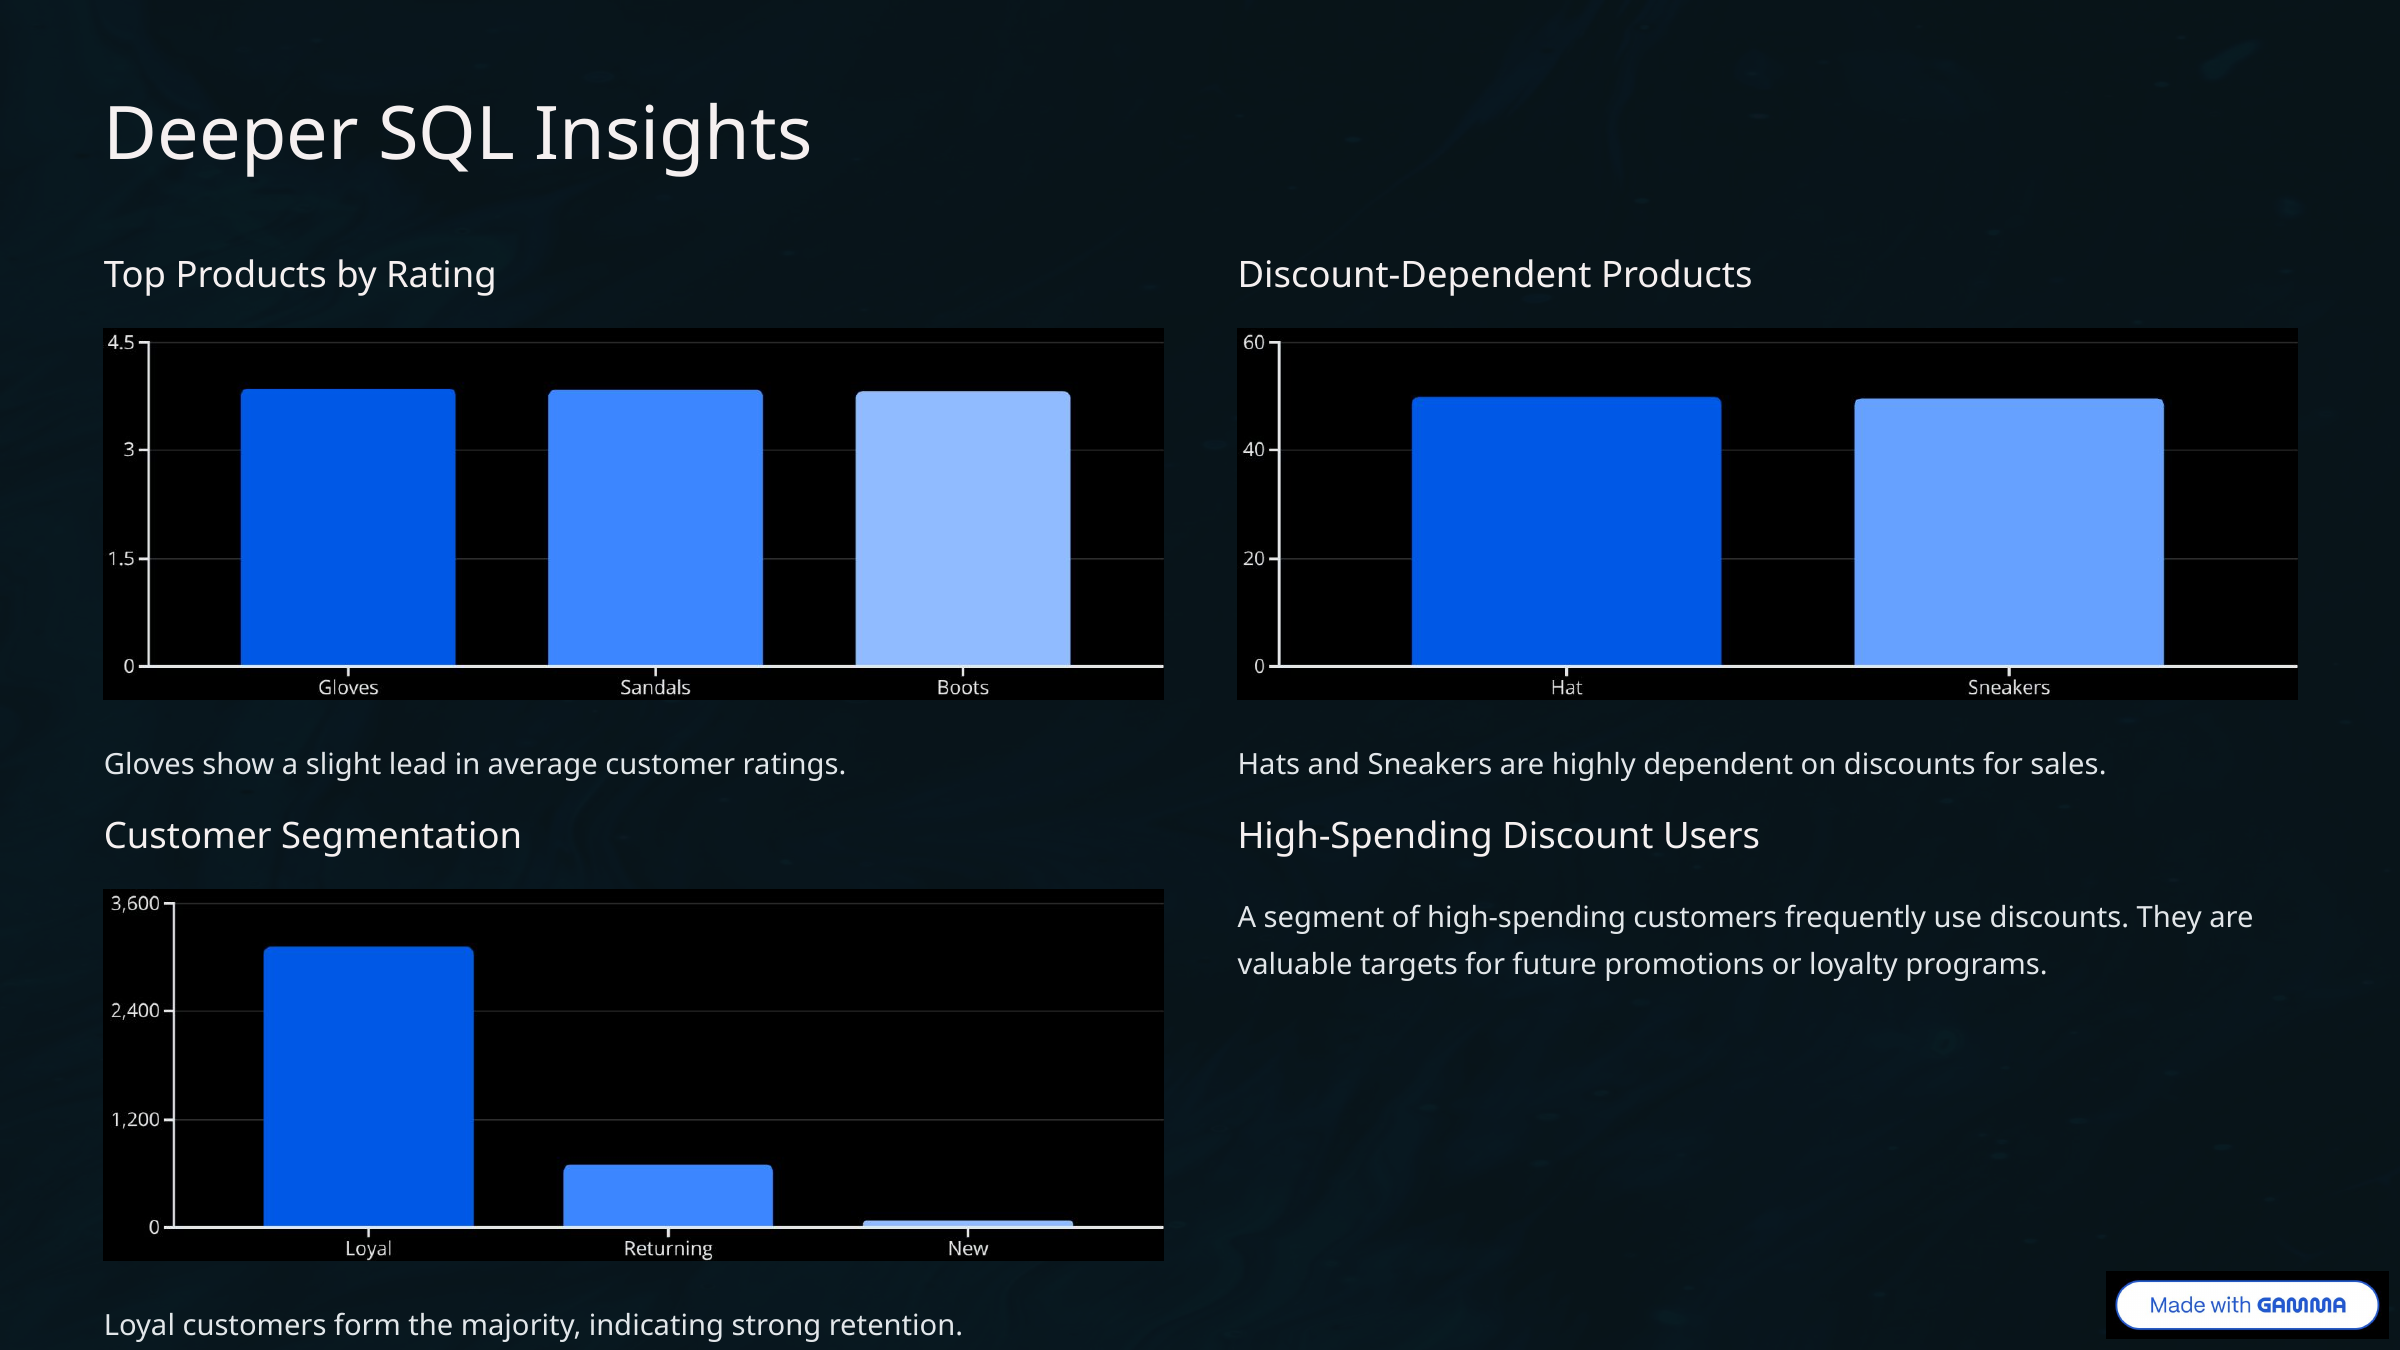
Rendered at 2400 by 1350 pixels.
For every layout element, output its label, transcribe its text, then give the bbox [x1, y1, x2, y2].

text_box High-Spending Discount Users [1237, 810, 1788, 857]
text_box Deeper SQL Insights [103, 81, 847, 175]
text_box Customer Segmentation [103, 810, 539, 857]
picture [1237, 328, 2298, 700]
text_box Discount-Dependent Products [1237, 248, 1775, 296]
picture [103, 328, 1164, 700]
picture [103, 889, 1164, 1261]
picture [2106, 1271, 2389, 1339]
text_box Top Products by Rating [103, 248, 522, 296]
text_box Gloves show a slight lead in average customer ratings. [103, 732, 1164, 781]
text_box Loyal customers form the majority, indicating strong retention. [103, 1294, 1164, 1342]
text_box A segment of high-spending customers frequently use discounts. They are valuable targets for future promotions or loyalty programs. [1237, 886, 2298, 982]
text_box Hats and Sneakers are highly dependent on discounts for sales. [1237, 732, 2298, 781]
